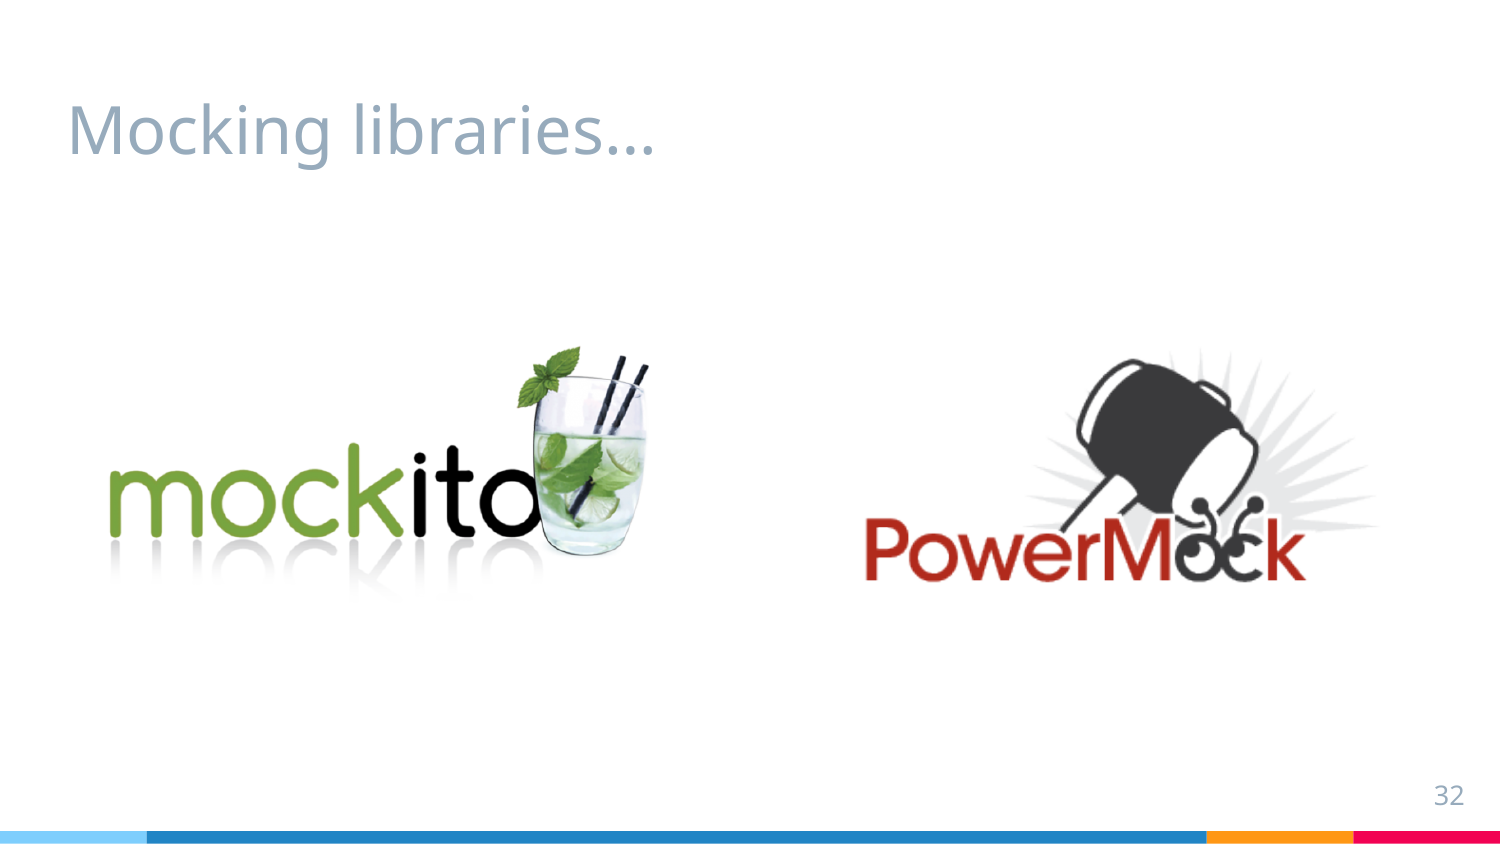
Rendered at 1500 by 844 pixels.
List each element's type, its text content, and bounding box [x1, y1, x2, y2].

title Mocking libraries… [51, 72, 1449, 167]
picture [855, 336, 1386, 603]
slide_number 32 [1389, 764, 1480, 830]
picture [50, 304, 708, 634]
